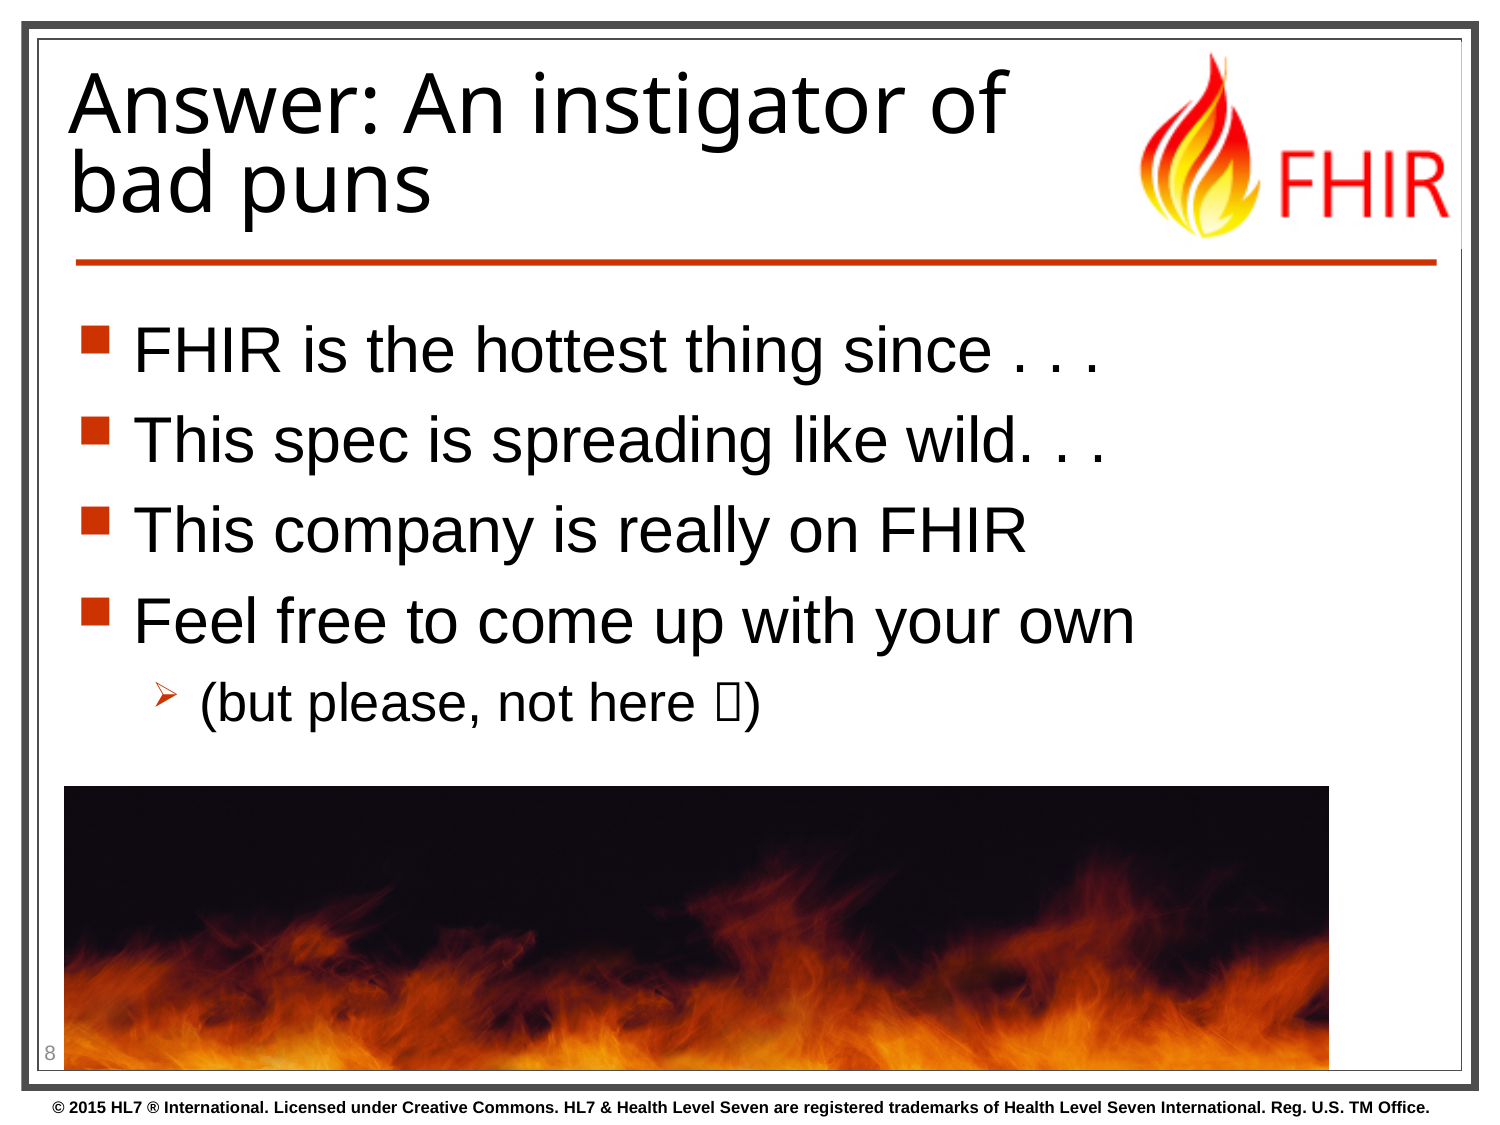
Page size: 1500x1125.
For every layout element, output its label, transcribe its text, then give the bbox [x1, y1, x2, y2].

list FHIR is the hottest thing since . . . This spec is spreading like wild. . . This company is really on FHIR Feel free to come up with your own (but please, not here ) [62, 299, 1438, 1035]
title Answer: An instigator of bad puns [53, 54, 1128, 244]
slide_number 8 [29, 1034, 59, 1071]
picture [1128, 42, 1462, 249]
picture [64, 786, 1329, 1071]
